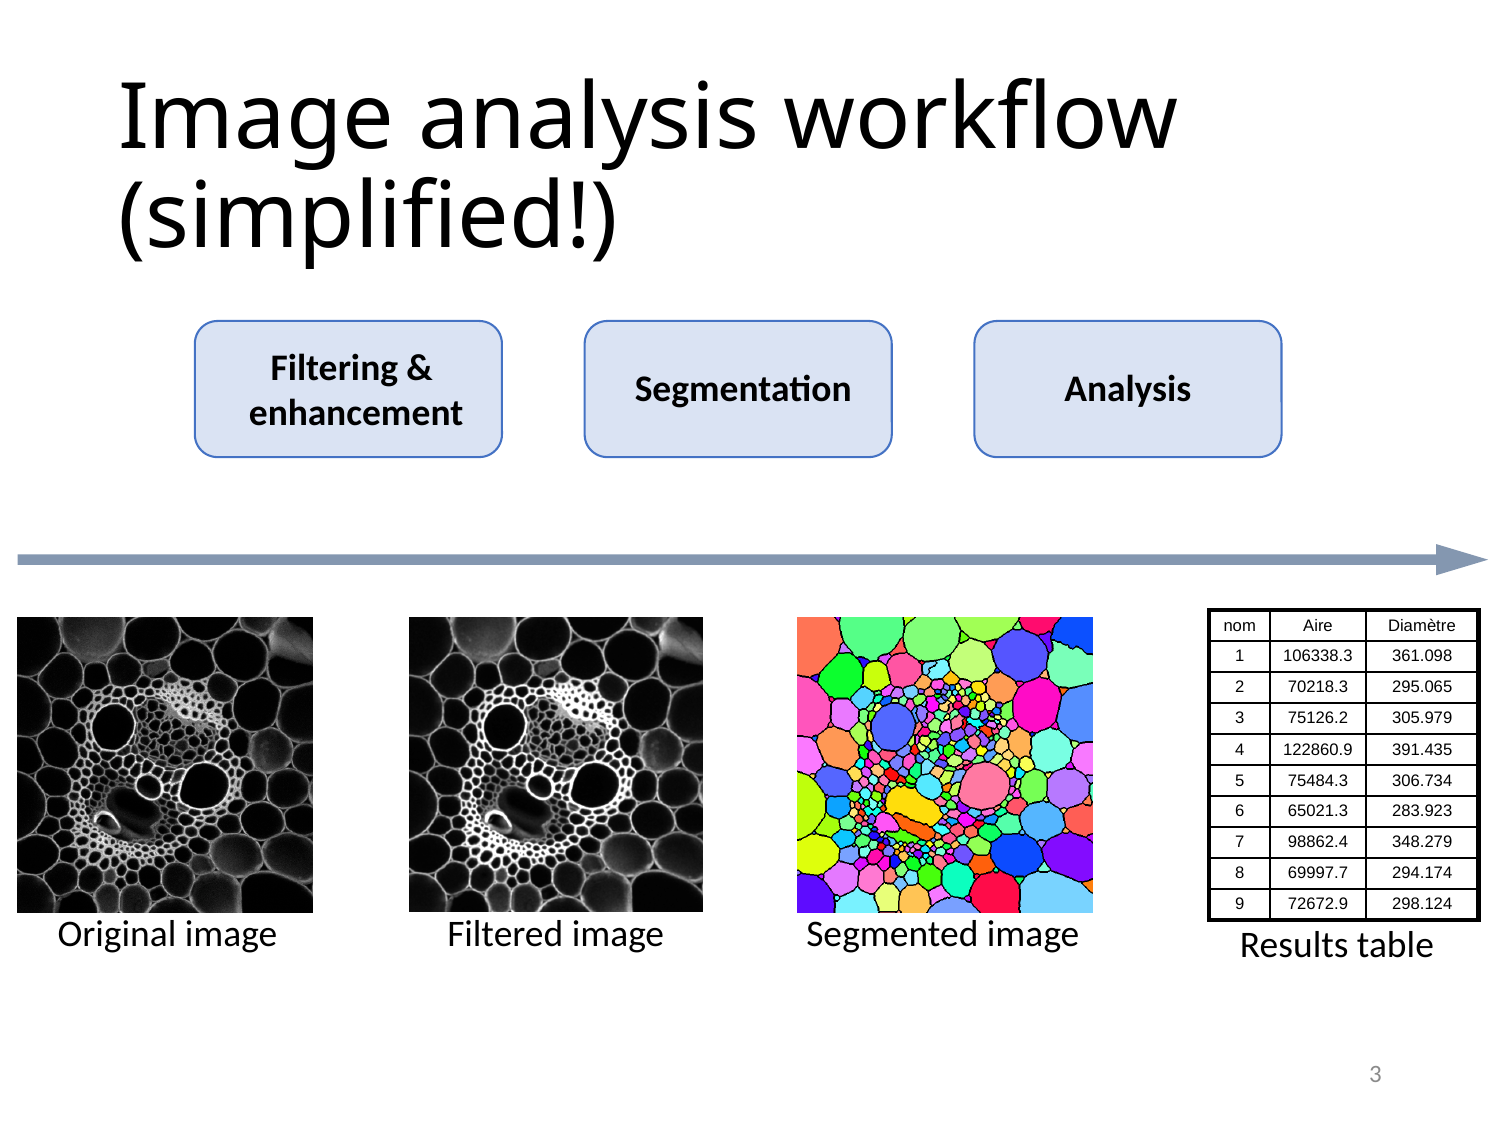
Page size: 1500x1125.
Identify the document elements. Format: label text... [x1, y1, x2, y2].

table_cell 72672.9 [1271, 890, 1365, 912]
table_cell 106338.3 [1271, 642, 1365, 671]
text_box [193, 319, 504, 459]
text_box Segmented image [791, 901, 1095, 961]
text_box Segmentation [620, 356, 880, 417]
text_box [583, 319, 893, 459]
table_cell 75484.3 [1271, 766, 1365, 795]
table_cell 69997.7 [1271, 859, 1365, 888]
table_cell 2 [1211, 673, 1269, 702]
text_box [973, 319, 1283, 459]
text_box Filtered image [432, 912, 680, 961]
text_box Original image [42, 914, 293, 961]
table_cell 98862.4 [1271, 828, 1365, 857]
table_header nom [1211, 612, 1269, 640]
table_cell 122860.9 [1271, 735, 1365, 764]
table_cell 295.065 [1367, 673, 1476, 702]
table_cell 361.098 [1367, 642, 1476, 671]
table_cell 298.124 [1367, 890, 1476, 918]
table_cell 283.923 [1367, 797, 1476, 826]
text_box Results table [1225, 912, 1450, 973]
table_cell 306.734 [1367, 766, 1476, 795]
table_cell 8 [1211, 859, 1269, 888]
text_box Analysis [1049, 356, 1207, 417]
table_cell 70218.3 [1271, 673, 1365, 702]
table_cell 65021.3 [1271, 797, 1365, 826]
table_cell 3 [1211, 704, 1269, 733]
table_header Diamètre [1367, 612, 1476, 640]
picture [17, 617, 313, 914]
table_cell 75126.2 [1271, 704, 1365, 733]
text_box Filtering & enhancement [234, 336, 479, 441]
table_cell 5 [1211, 766, 1269, 795]
title Image analysis workflow (simplified!) [103, 59, 1397, 278]
table_cell 4 [1211, 735, 1269, 764]
picture [409, 617, 703, 912]
table_header Aire [1271, 612, 1365, 640]
text_box [17, 553, 1489, 566]
picture [797, 617, 1093, 914]
table_cell 294.174 [1367, 859, 1476, 888]
table_cell 9 [1211, 890, 1269, 918]
table_cell 7 [1211, 828, 1269, 857]
table_cell 305.979 [1367, 704, 1476, 733]
table_cell 6 [1211, 797, 1269, 826]
slide_number 3 [1059, 1042, 1397, 1103]
table_cell 348.279 [1367, 828, 1476, 857]
table_cell 1 [1211, 642, 1269, 671]
table_cell 391.435 [1367, 735, 1476, 764]
